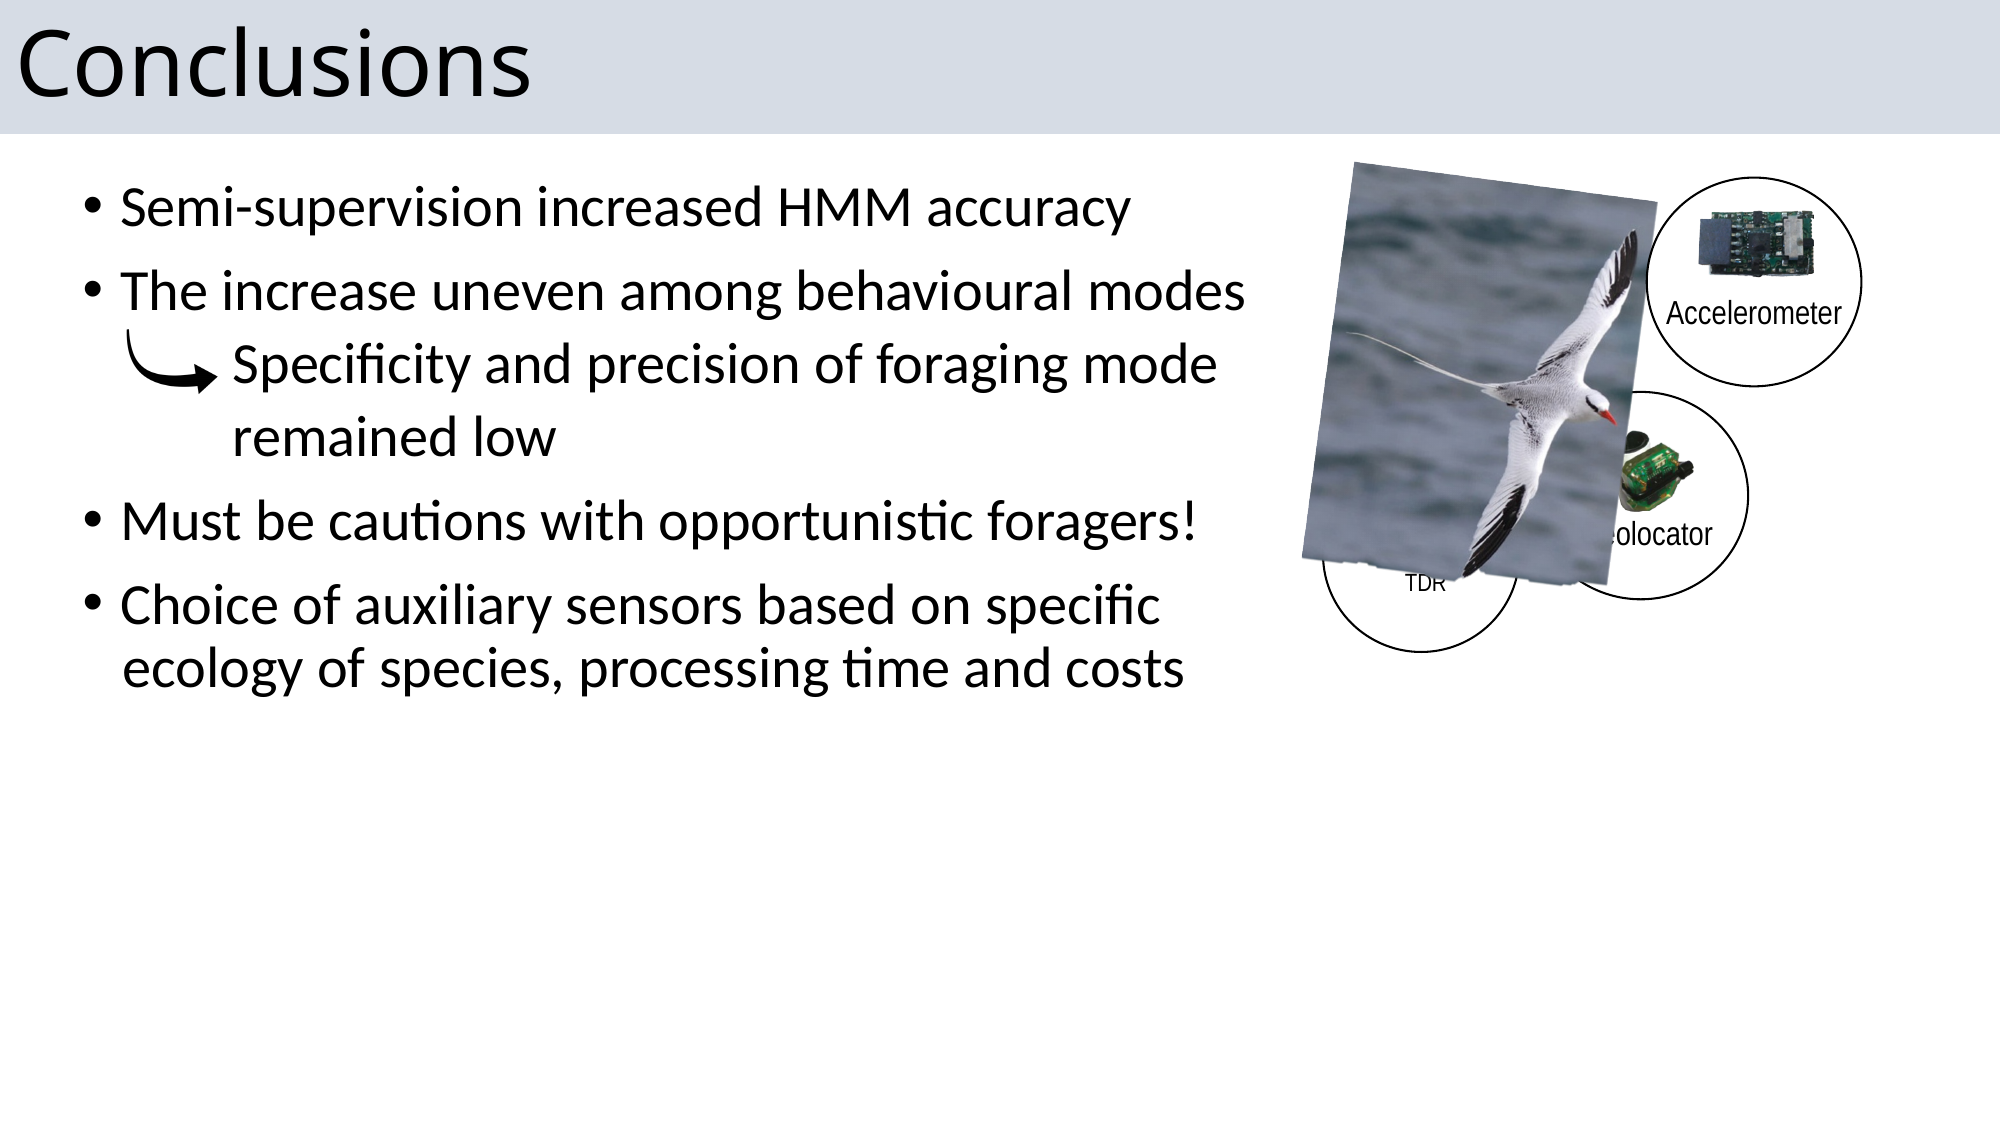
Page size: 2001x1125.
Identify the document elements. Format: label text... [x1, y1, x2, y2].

text_box Conclusions [0, 0, 2000, 134]
picture [125, 328, 219, 395]
picture [1298, 162, 1646, 628]
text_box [1646, 177, 1862, 387]
list Semi-supervision increased HMM accuracy The increase uneven among behavioural modes Specificity and precision of foraging mode remained low Must be cautions with opportunistic foragers! Choice of auxiliary sensors based on specific ecology of species, processing time and costs [67, 168, 1973, 1125]
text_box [1631, 391, 1749, 600]
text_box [1323, 457, 1520, 652]
